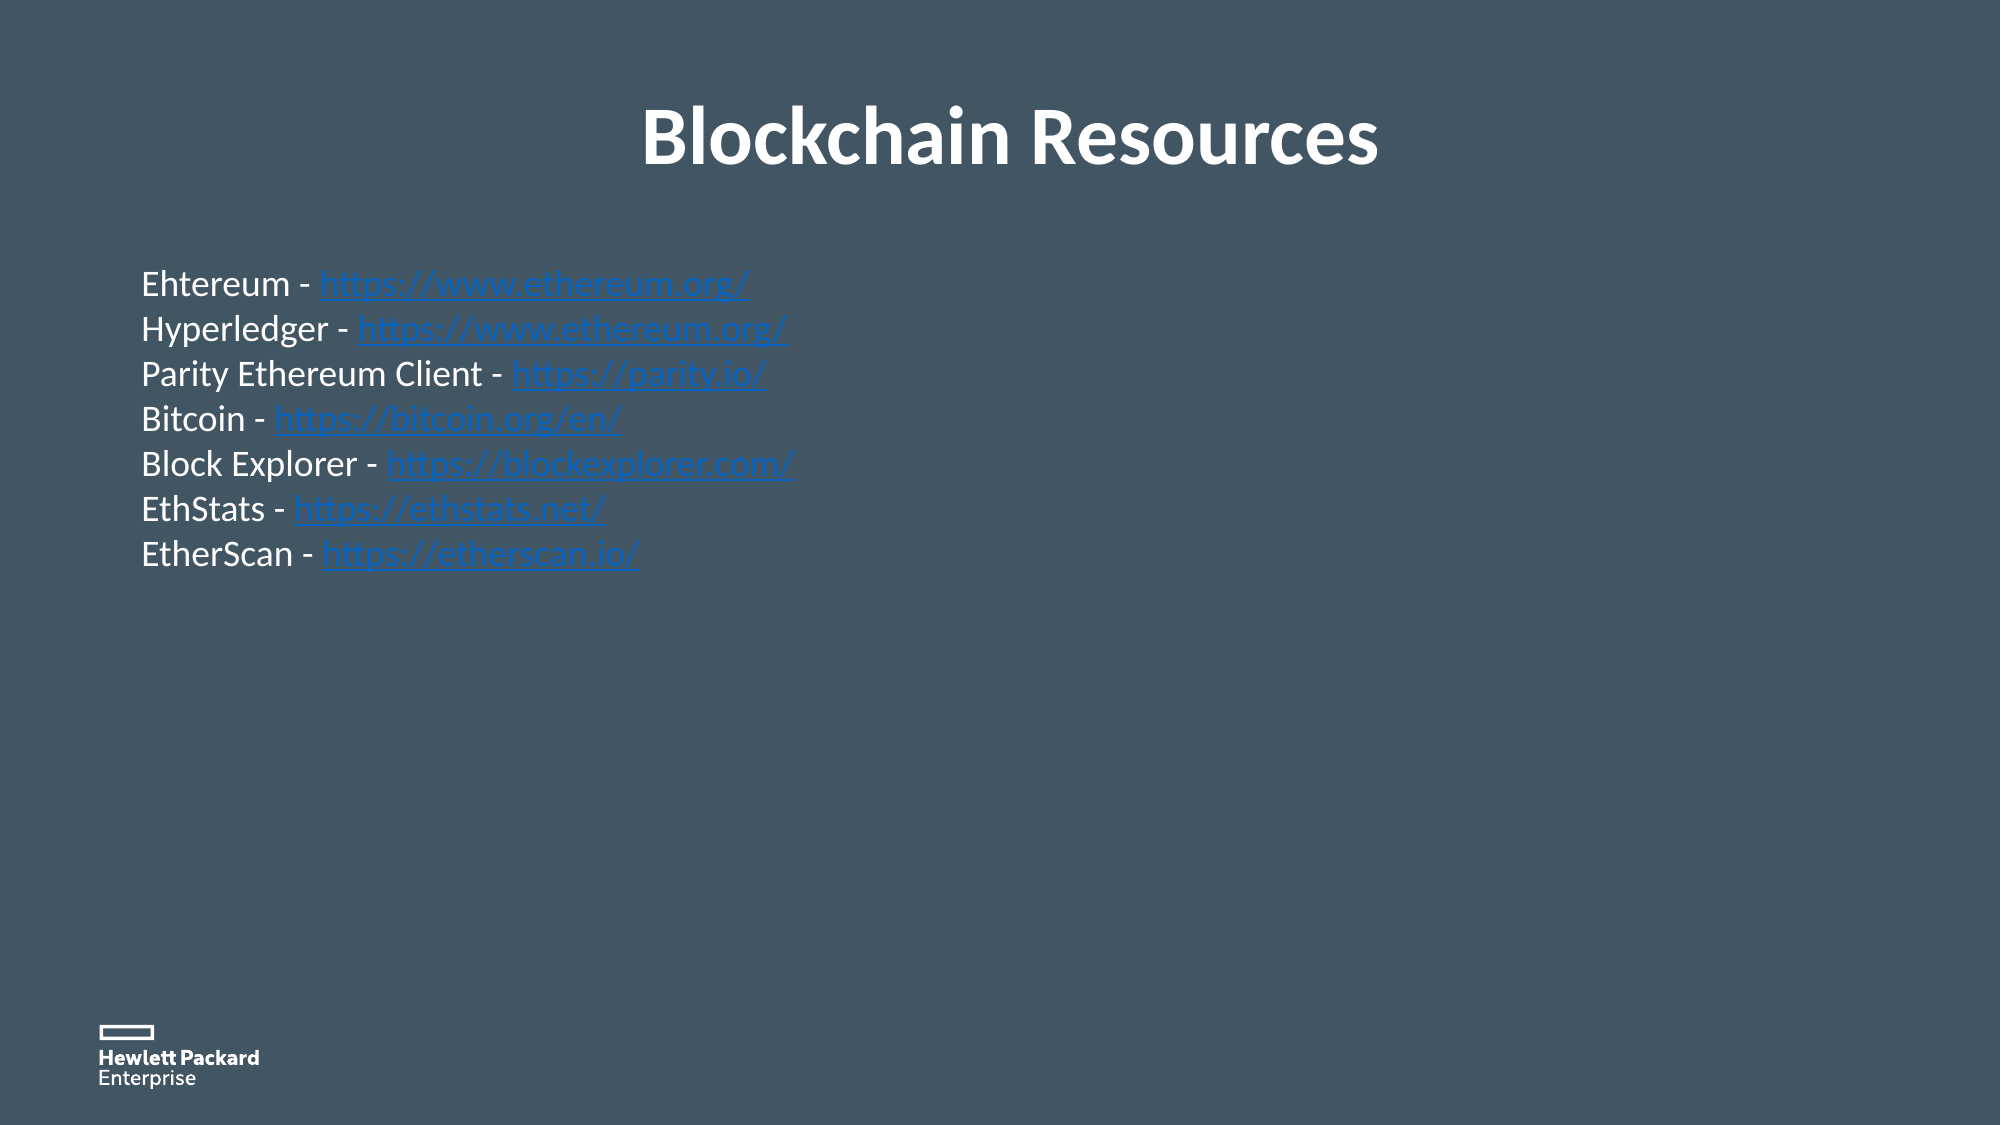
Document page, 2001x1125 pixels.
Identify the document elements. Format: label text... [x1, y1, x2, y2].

text_box Blockchain Resources [126, 73, 1895, 189]
text_box Ehtereum - https://www.ethereum.org/ Hyperledger - https://www.ethereum.org/ Parity Ethereum Client - https://parity.io/ Bitcoin - https://bitcoin.org/en/ Block Explorer - https://blockexplorer.com/ EthStats - https://ethstats.net/ EtherScan - https://etherscan.io/ [126, 251, 1467, 717]
